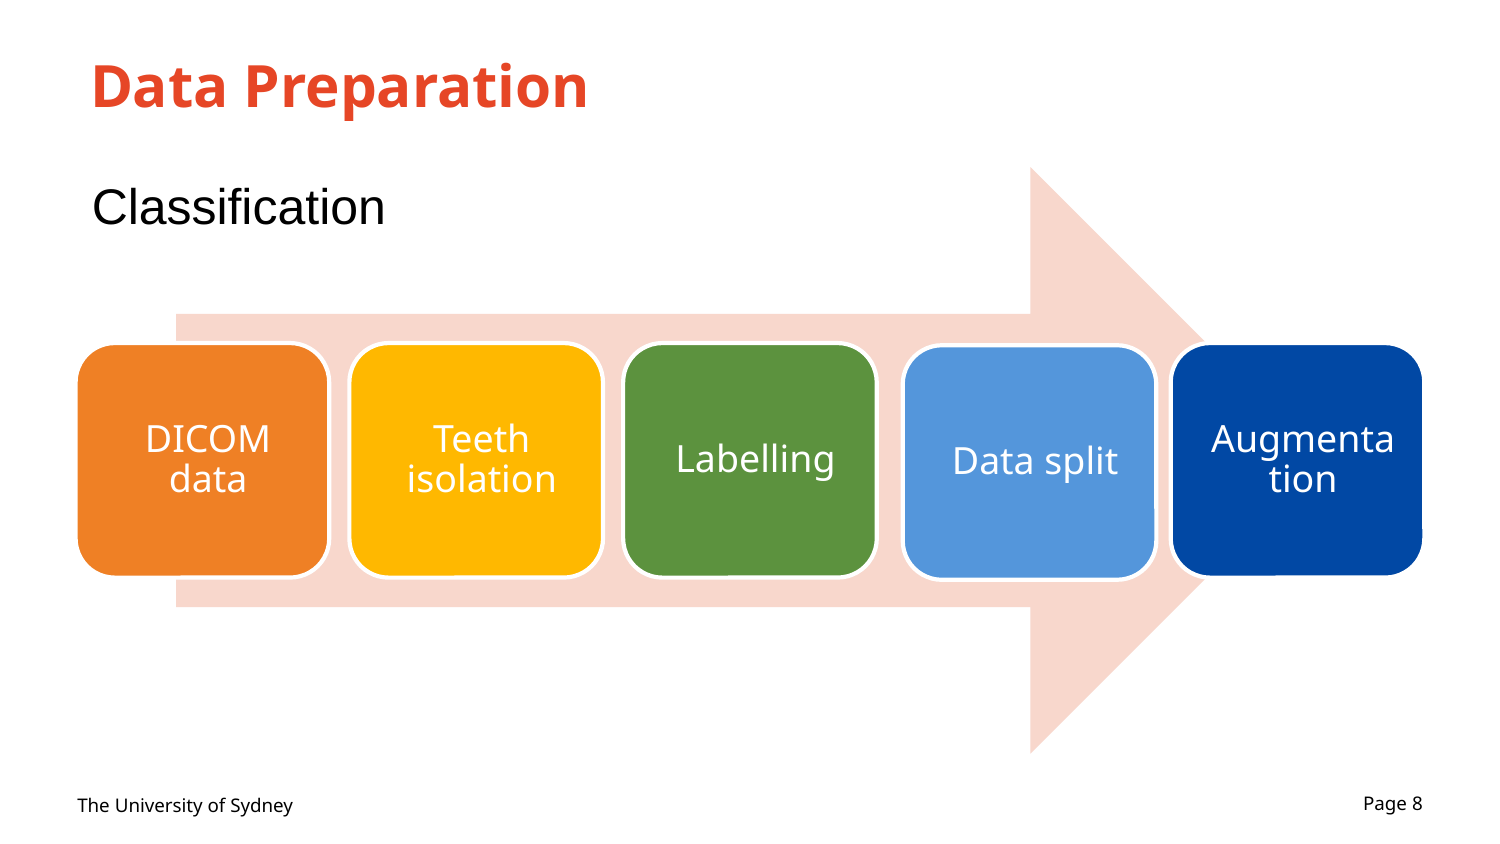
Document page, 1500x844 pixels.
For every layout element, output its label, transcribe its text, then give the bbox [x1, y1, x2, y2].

title Data Preparation [75, 14, 1425, 155]
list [74, 166, 1426, 754]
